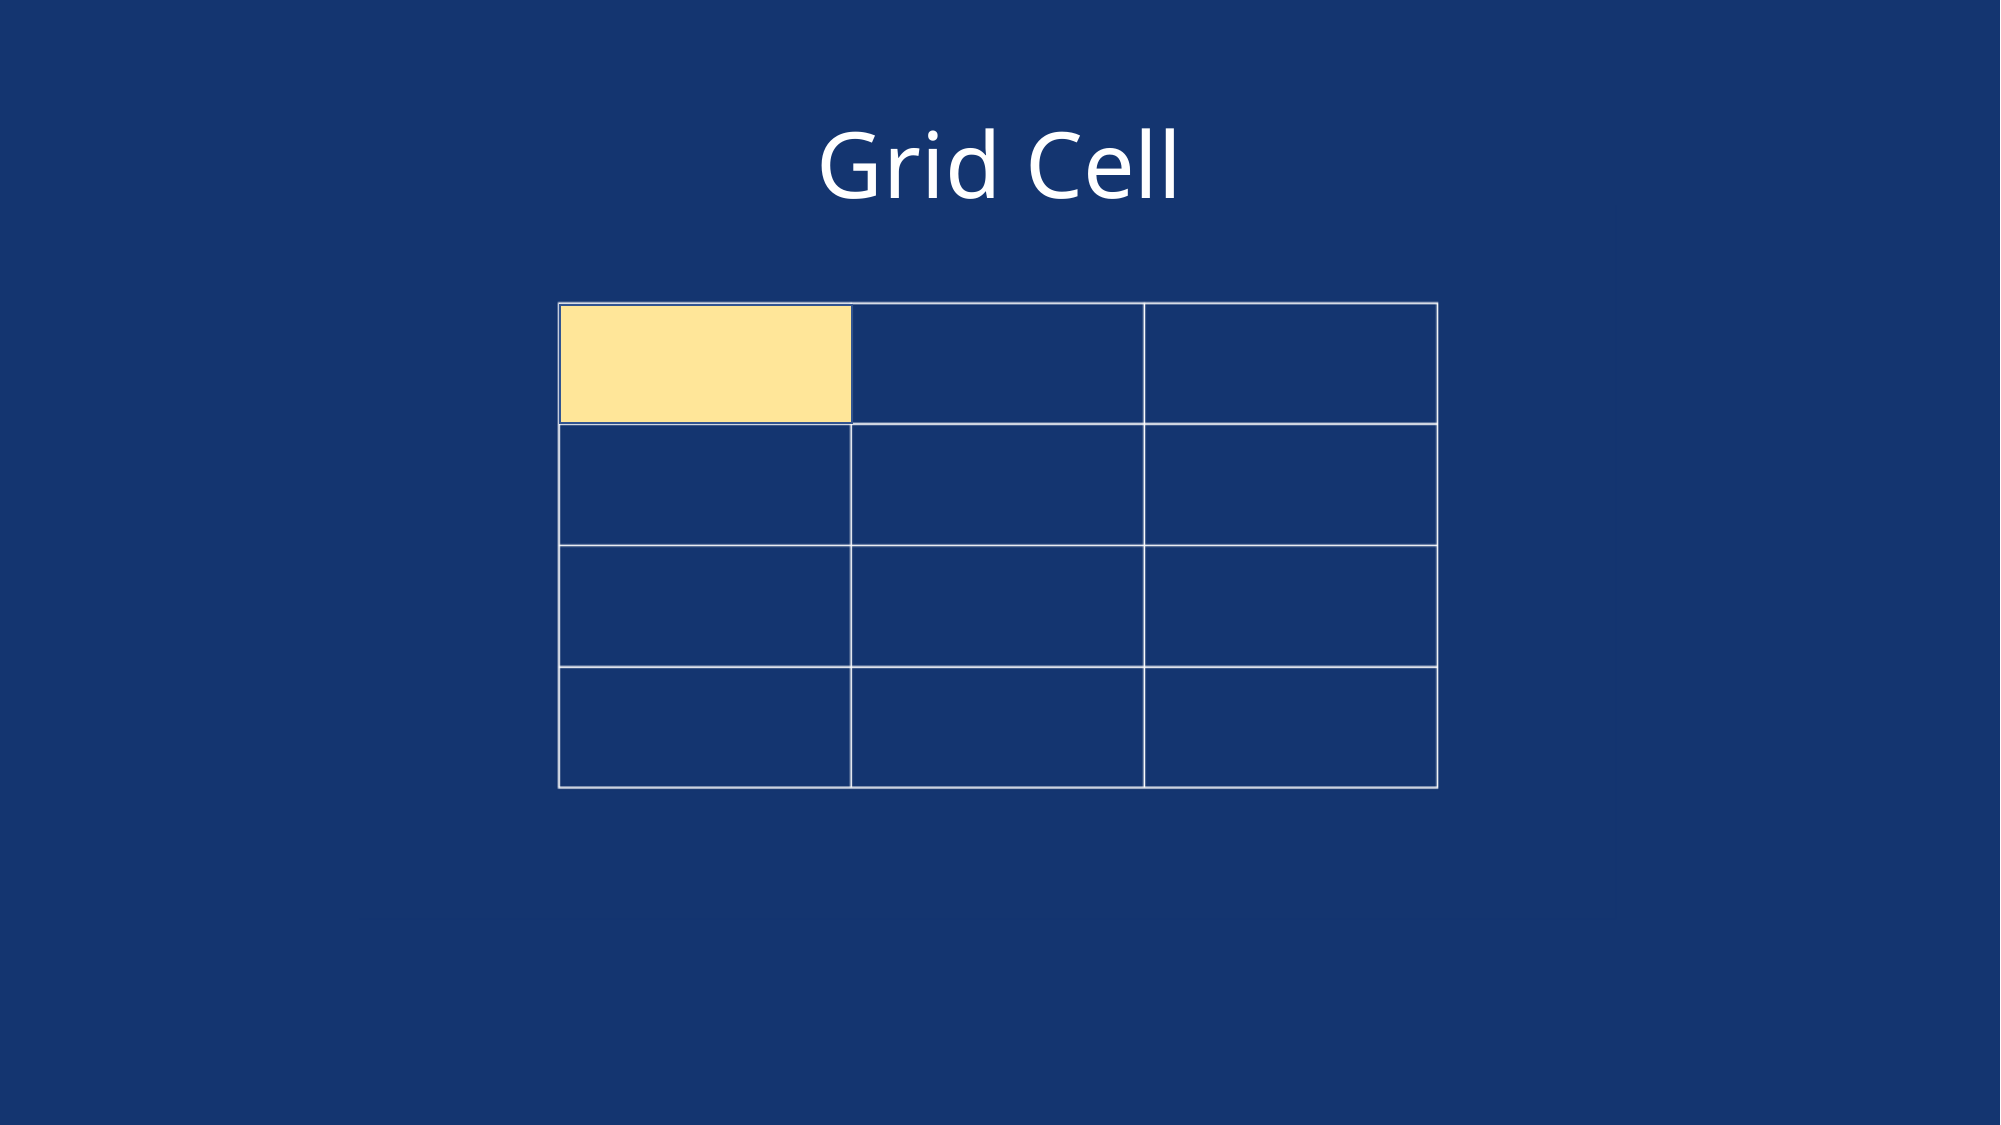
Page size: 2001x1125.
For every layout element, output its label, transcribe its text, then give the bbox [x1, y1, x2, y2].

title Grid Cell [137, 59, 1863, 278]
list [359, 205, 1617, 920]
